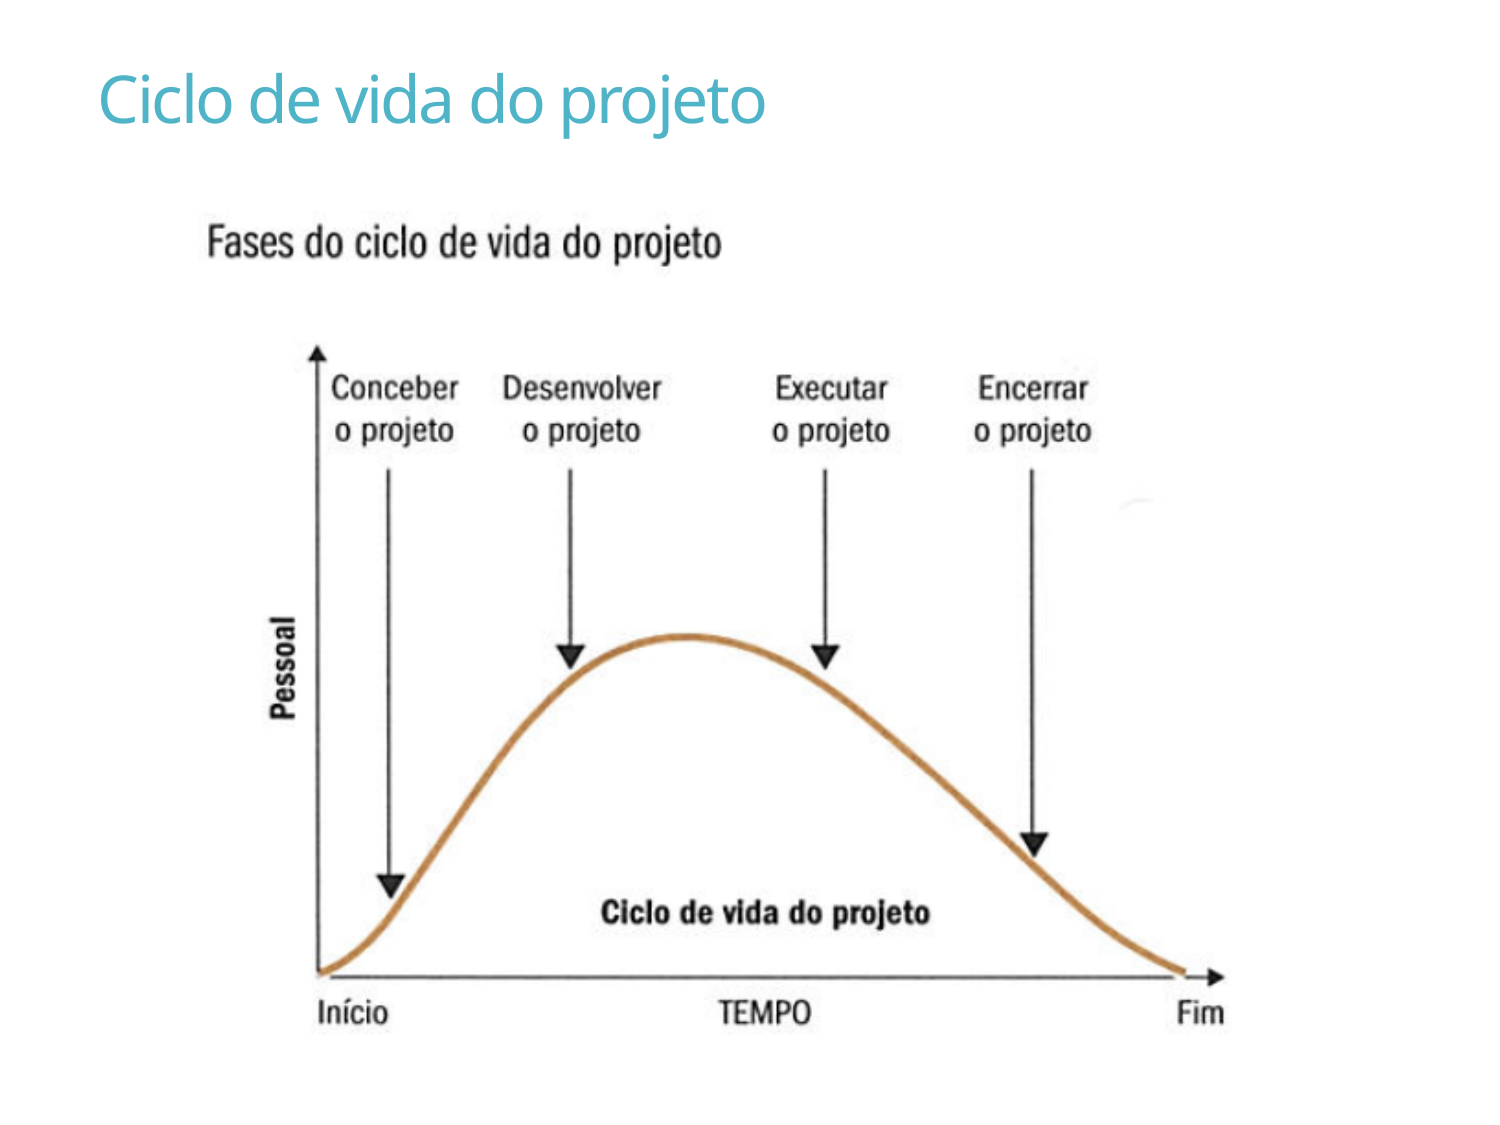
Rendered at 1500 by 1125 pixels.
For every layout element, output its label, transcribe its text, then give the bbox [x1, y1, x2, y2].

title Ciclo de vida do projeto [82, 58, 1329, 146]
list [197, 209, 1278, 1060]
